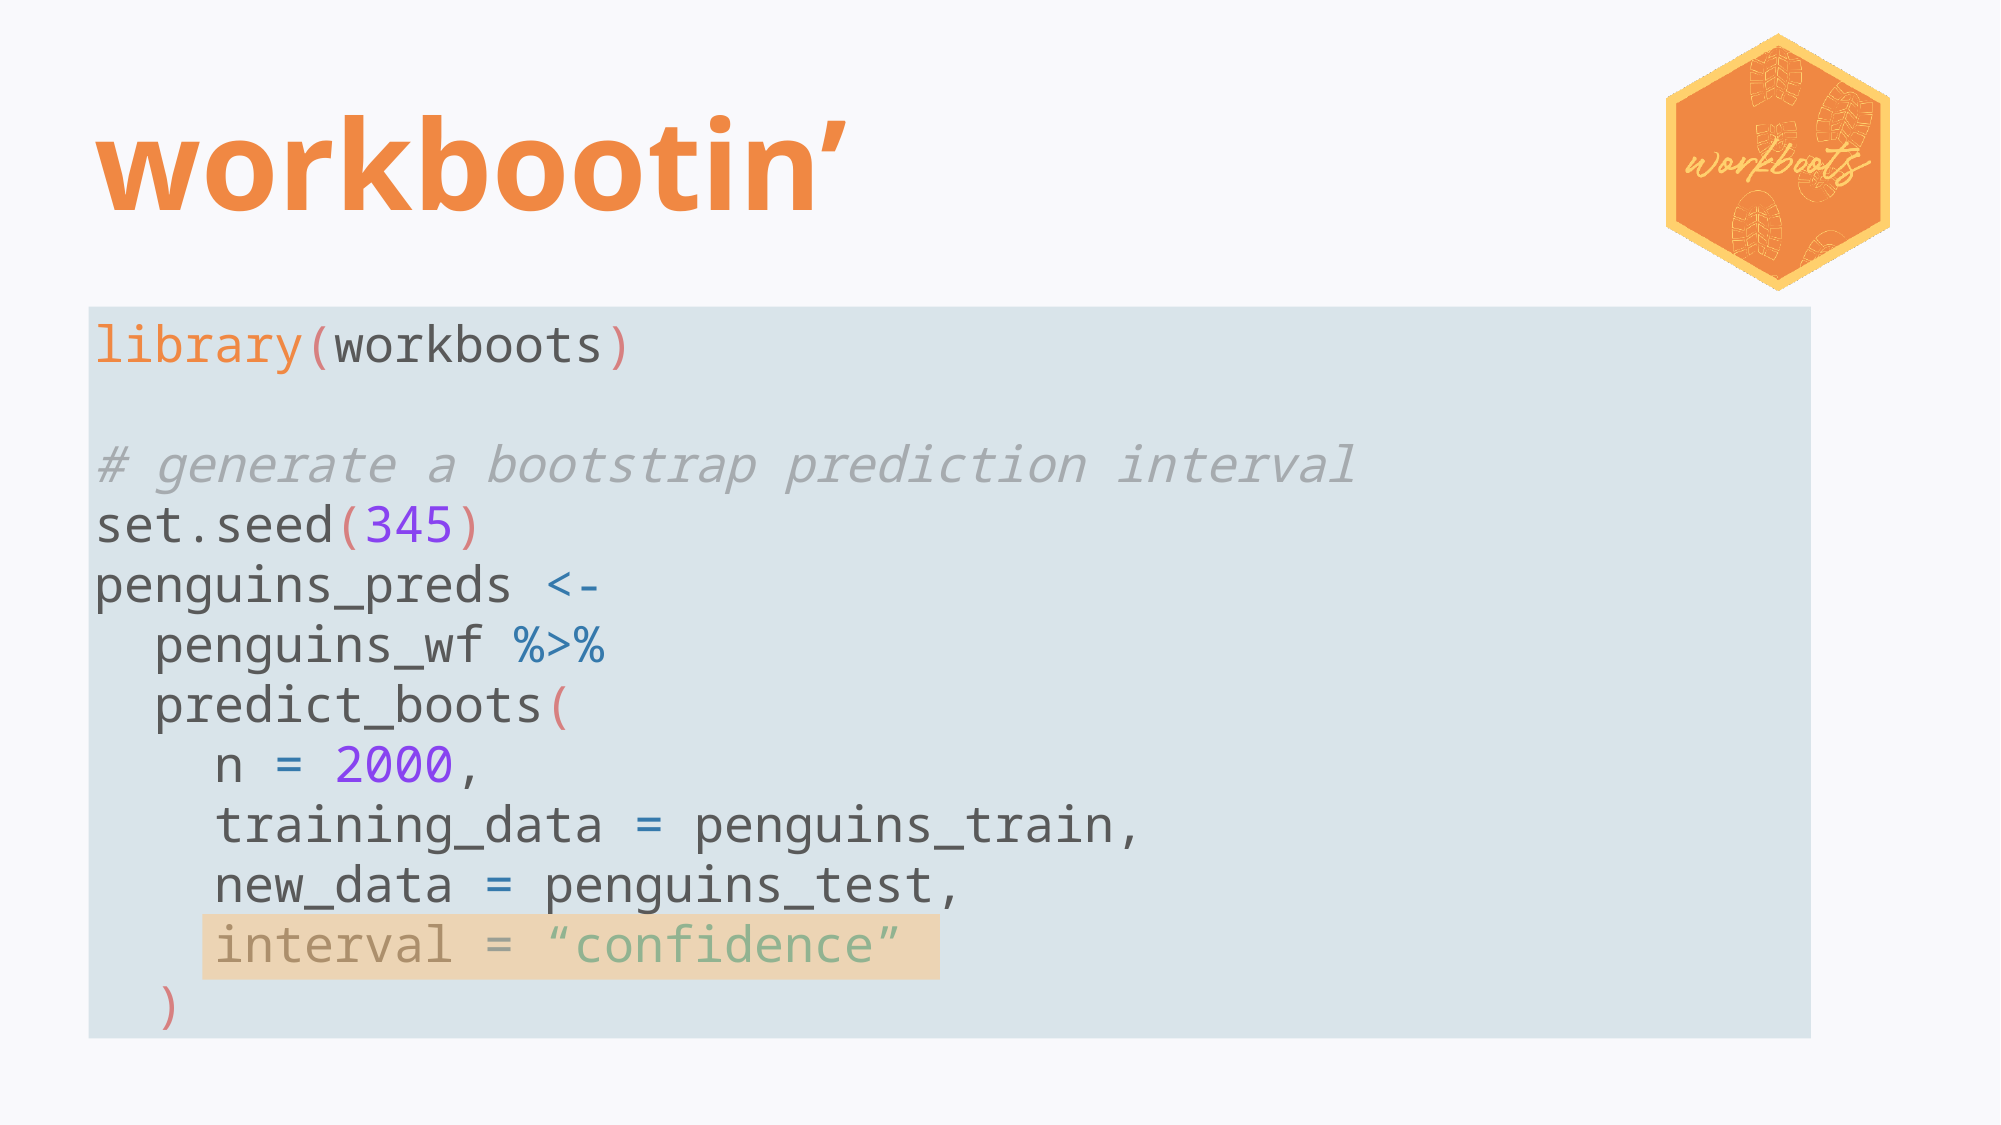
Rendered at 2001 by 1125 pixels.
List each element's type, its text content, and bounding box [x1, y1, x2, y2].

picture [1666, 33, 1890, 291]
text_box workbootin’ [88, 79, 1293, 242]
text_box library(workboots) # generate a bootstrap prediction interval set.seed(345) penguins_preds <- penguins_wf %>% predict_boots( n = 2000, training_data = penguins_train, new_data = penguins_test, interval = “confidence” ) [88, 306, 1811, 1039]
text_box [201, 913, 941, 981]
